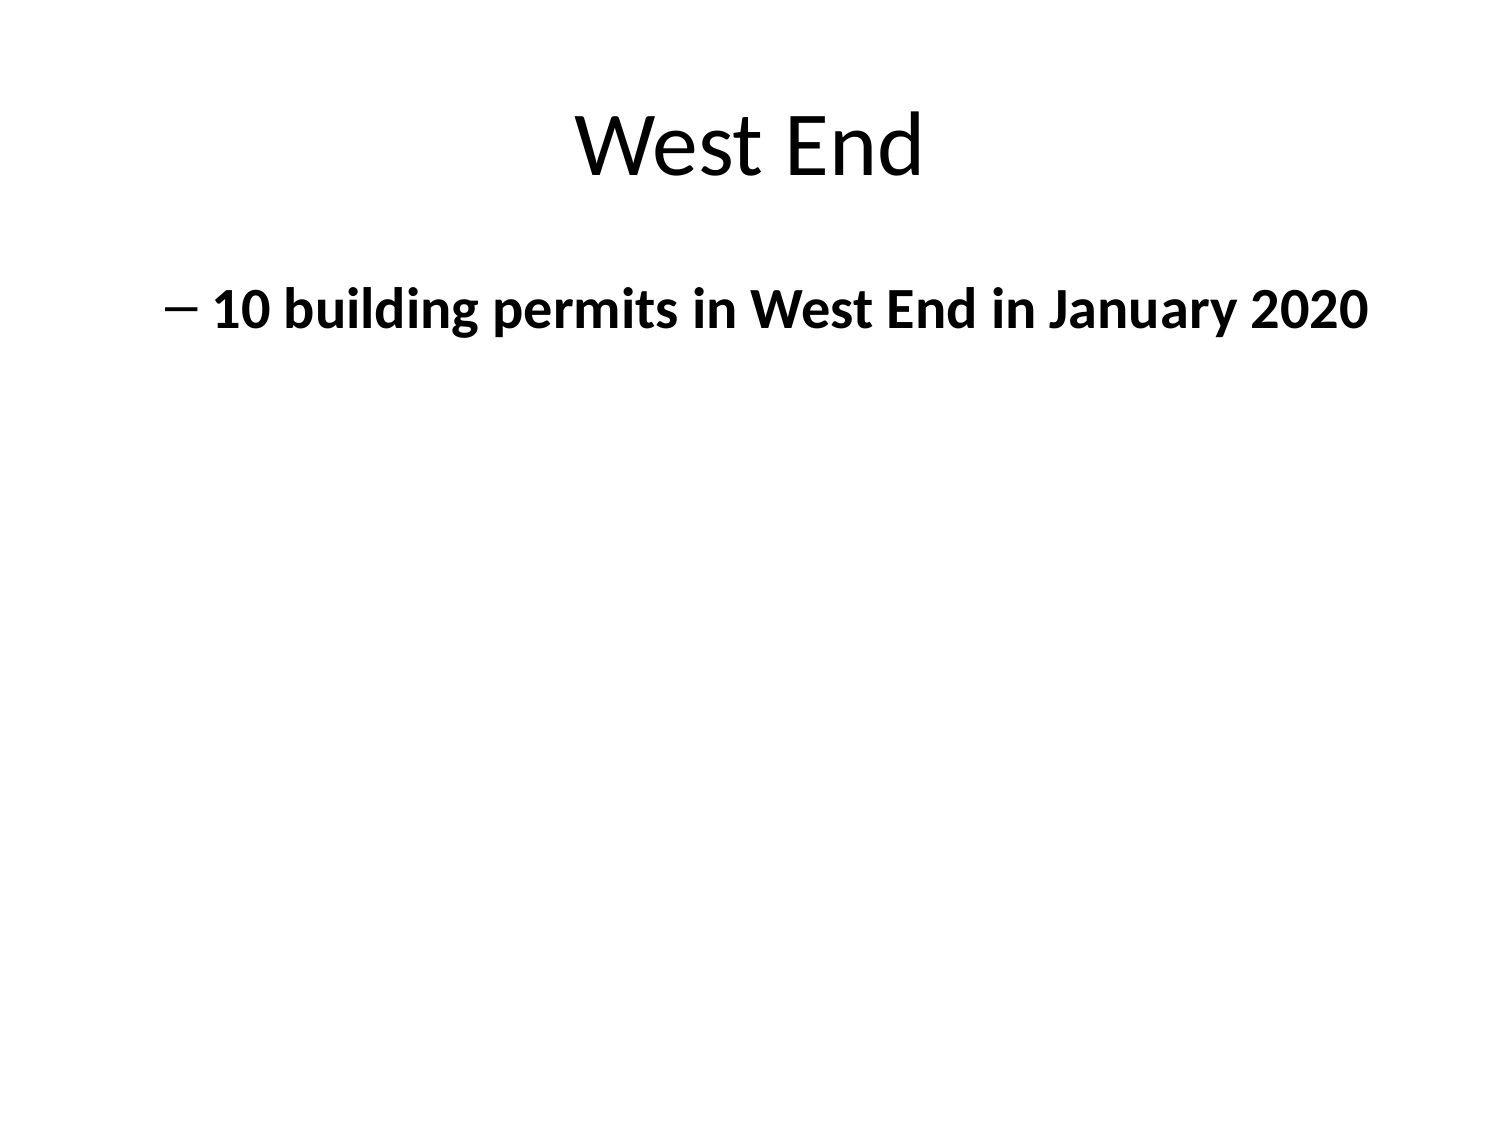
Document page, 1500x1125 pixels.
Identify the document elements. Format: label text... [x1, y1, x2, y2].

title West End [75, 45, 1425, 233]
list 10 building permits in West End in January 2020 [75, 262, 1425, 1005]
